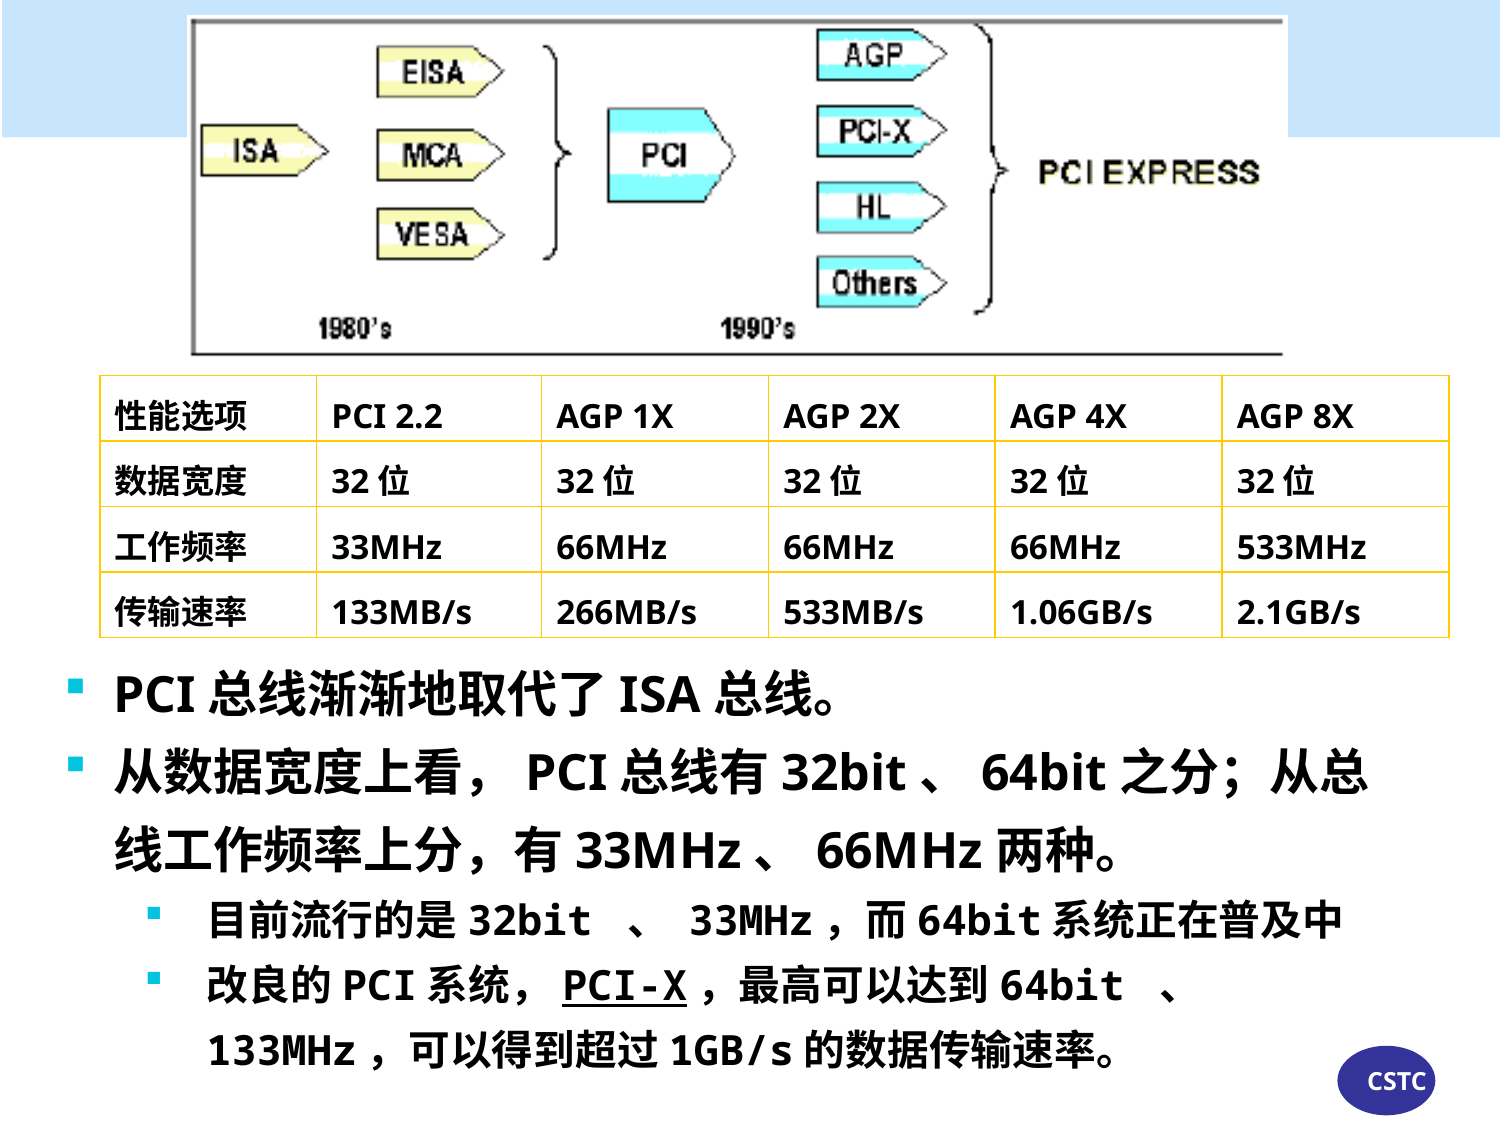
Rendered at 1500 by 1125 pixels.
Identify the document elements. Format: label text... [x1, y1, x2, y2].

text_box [99, 375, 1449, 638]
text_box PCI总线渐渐地取代了ISA总线。 从数据宽度上看，PCI总线有32bit、64bit之分；从总线工作频率上分，有33MHz、66MHz两种。 目前流行的是32bit 、 33MHz，而64bit系统正在普及中 改良的PCI系统，PCI-X，最高可以达到64bit 、 133MHz，可以得到超过1GB/s的数据传输速率。 [50, 637, 1425, 1082]
picture [187, 15, 1288, 361]
